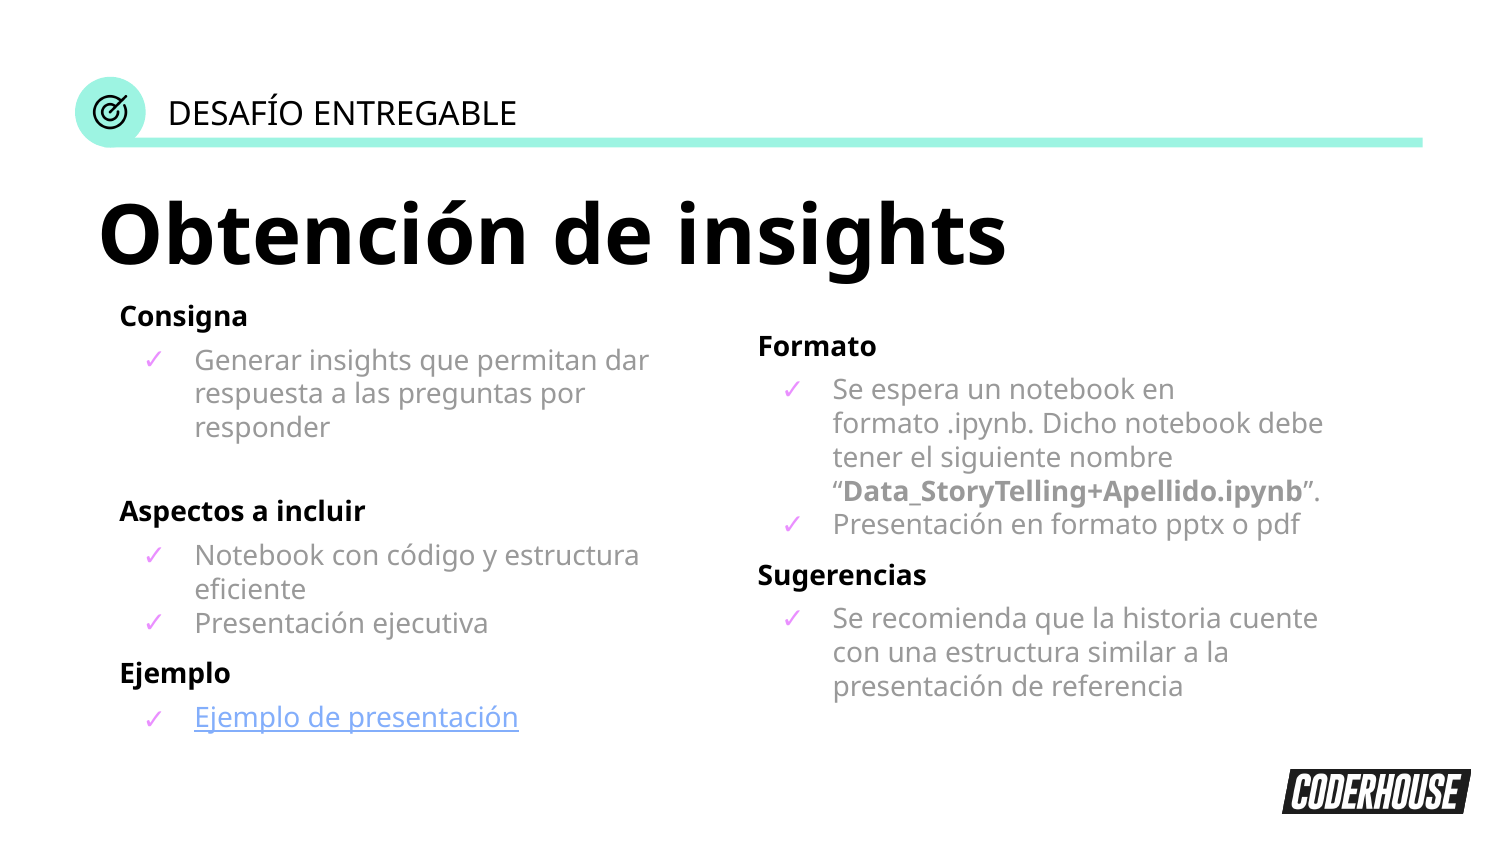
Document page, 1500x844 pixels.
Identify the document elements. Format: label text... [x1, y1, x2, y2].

text_box DESAFÍO ENTREGABLE [152, 76, 557, 137]
text_box Consigna Generar insights que permitan dar respuesta a las preguntas por responder Aspectos a incluir Notebook con código y estructura eficiente Presentación ejecutiva Ejemplo Ejemplo de presentación [104, 298, 734, 753]
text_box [74, 76, 146, 148]
text_box [150, 137, 1423, 148]
text_box Obtención de insights [82, 177, 1282, 298]
text_box Formato Se espera un notebook en formato .ipynb. Dicho notebook debe tener el siguiente nombre “Data_StoryTelling+Apellido.ipynb”. Presentación en formato pptx o pdf Sugerencias Se recomienda que la historia cuente con una estructura similar a la presentación de referencia [742, 312, 1372, 717]
picture [1281, 769, 1471, 814]
